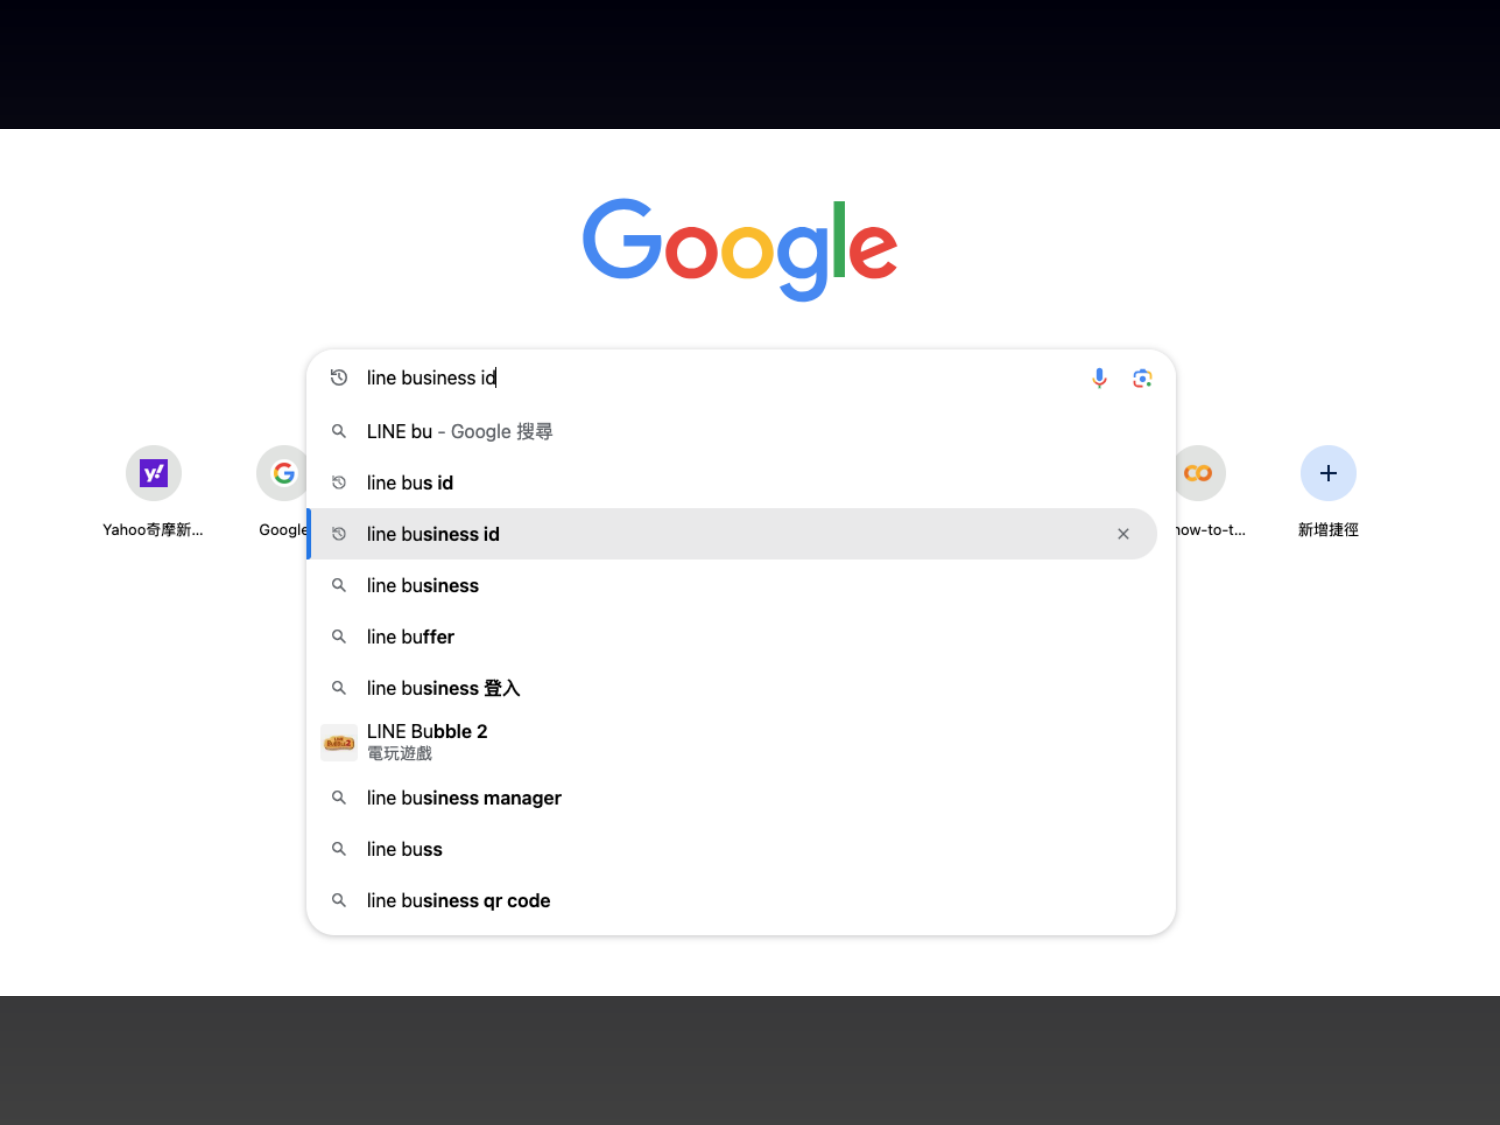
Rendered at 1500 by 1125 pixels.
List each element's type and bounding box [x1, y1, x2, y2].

picture [0, 129, 1500, 996]
